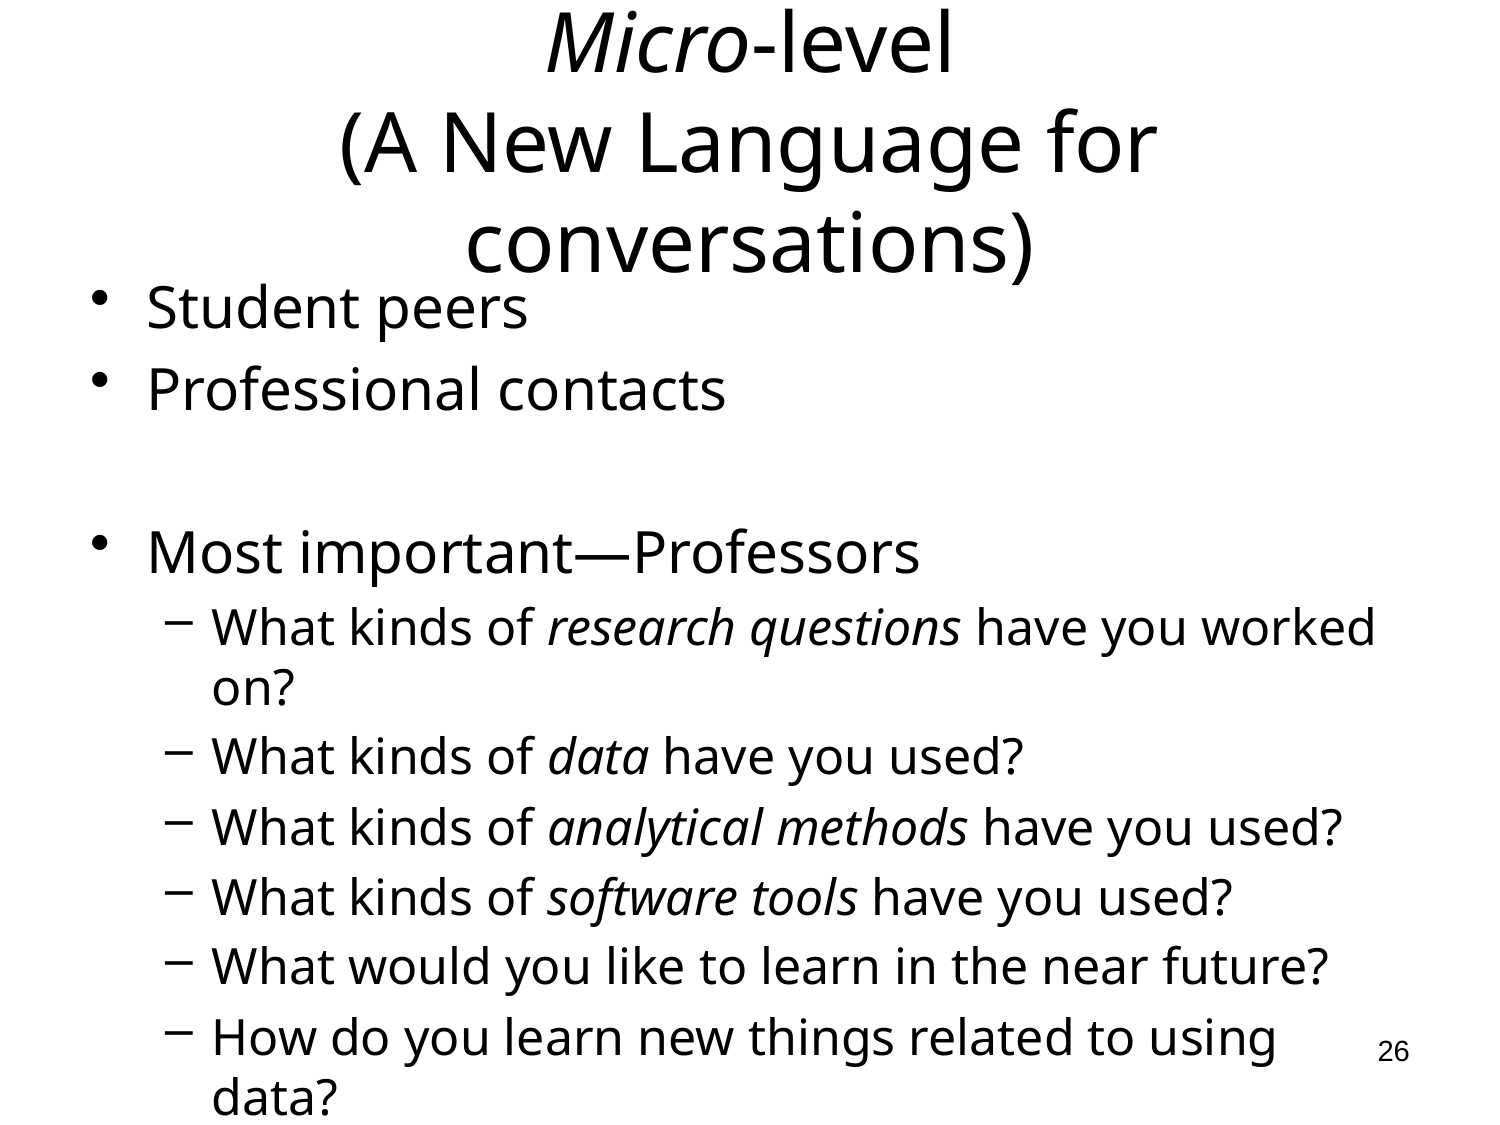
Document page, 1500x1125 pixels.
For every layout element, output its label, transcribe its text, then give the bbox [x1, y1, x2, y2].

title Micro-level (A New Language for conversations) [75, 45, 1425, 233]
list Student peers Professional contacts Most important—Professors What kinds of research questions have you worked on? What kinds of data have you used? What kinds of analytical methods have you used? What kinds of software tools have you used? What would you like to learn in the near future? How do you learn new things related to using data? [75, 262, 1425, 1005]
slide_number 26 [1074, 1024, 1425, 1103]
